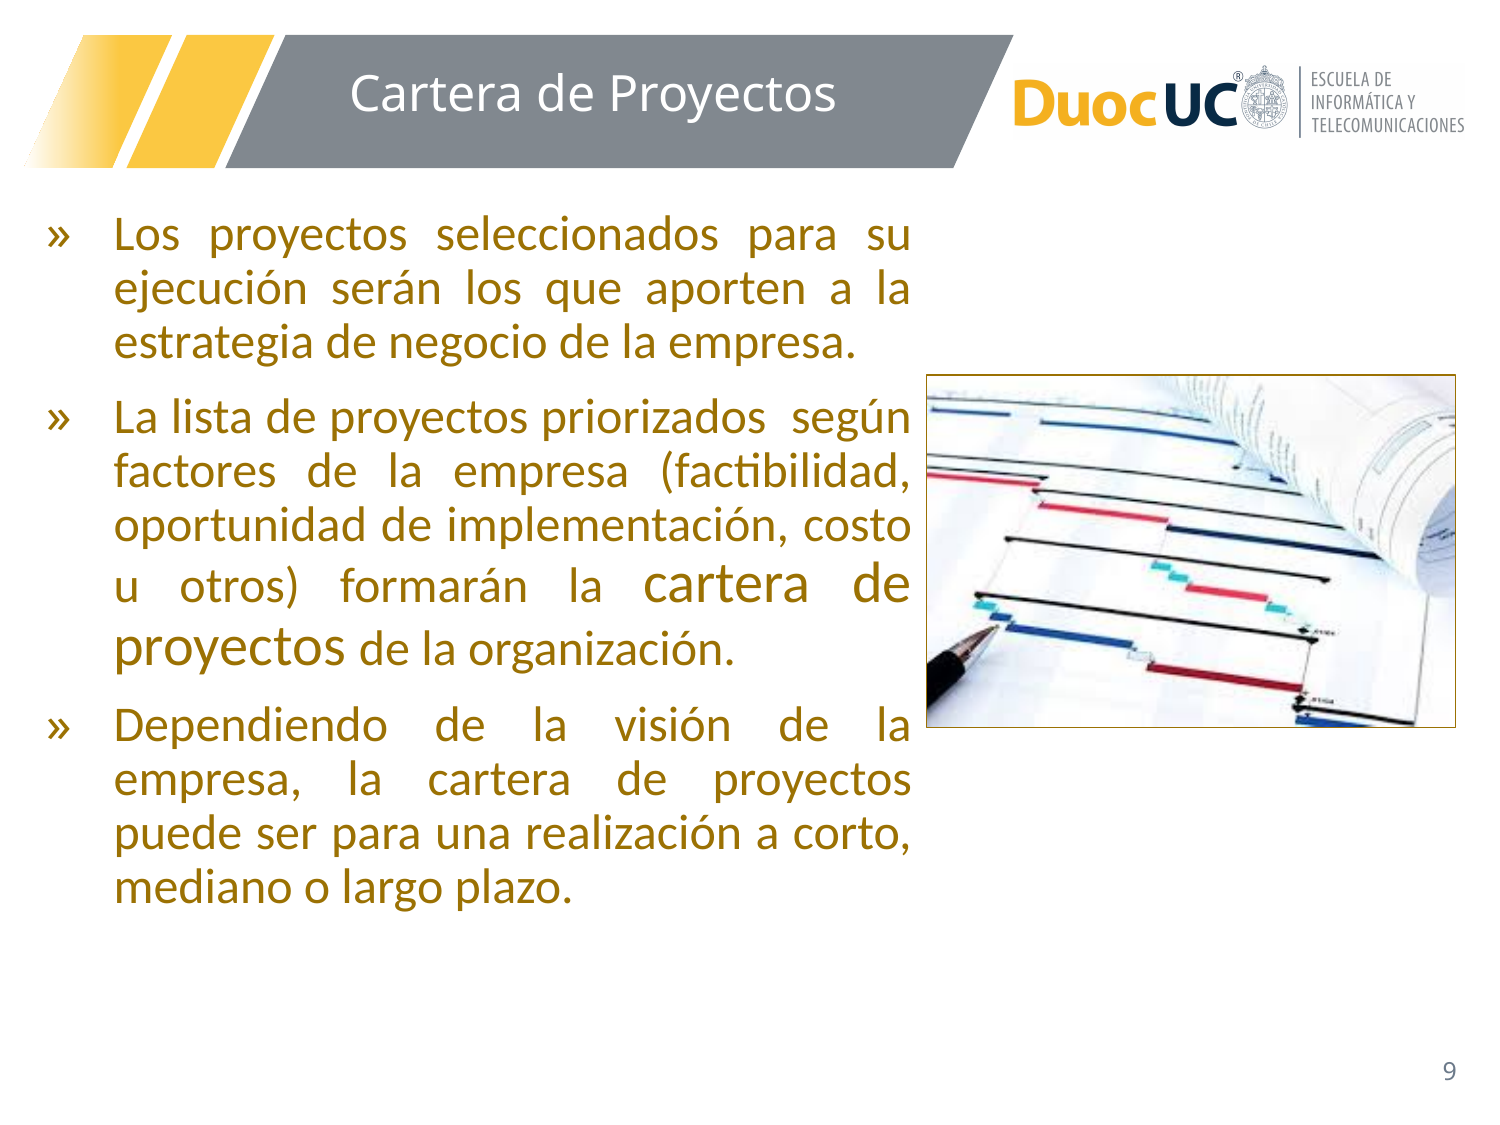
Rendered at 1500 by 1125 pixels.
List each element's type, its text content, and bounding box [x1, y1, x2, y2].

list Los proyectos seleccionados para su ejecución serán los que aporten a la estrategia de negocio de la empresa. La lista de proyectos priorizados según factores de la empresa (factibilidad, oportunidad de implementación, costo u otros) formarán la cartera de proyectos de la organización. Dependiendo de la visión de la empresa, la cartera de proyectos puede ser para una realización a corto, mediano o largo plazo. [23, 199, 928, 1043]
picture [1013, 63, 1465, 140]
text_box Cartera de Proyectos [213, 53, 853, 129]
picture [926, 375, 1455, 728]
